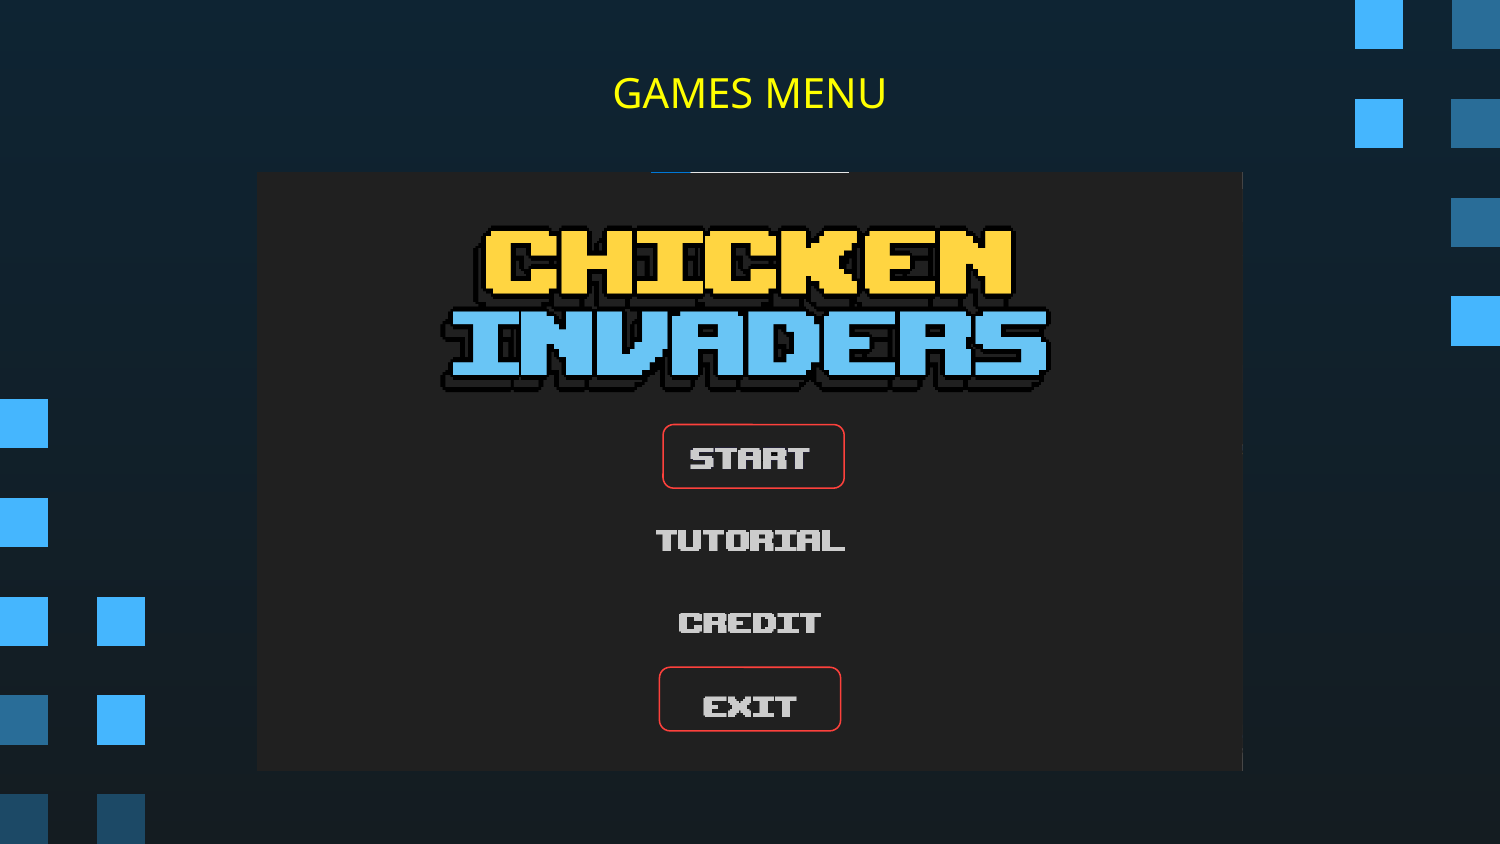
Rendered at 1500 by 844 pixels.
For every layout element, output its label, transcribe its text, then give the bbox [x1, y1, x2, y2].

title GAMES MENU [117, 64, 1383, 120]
picture [256, 171, 1244, 771]
